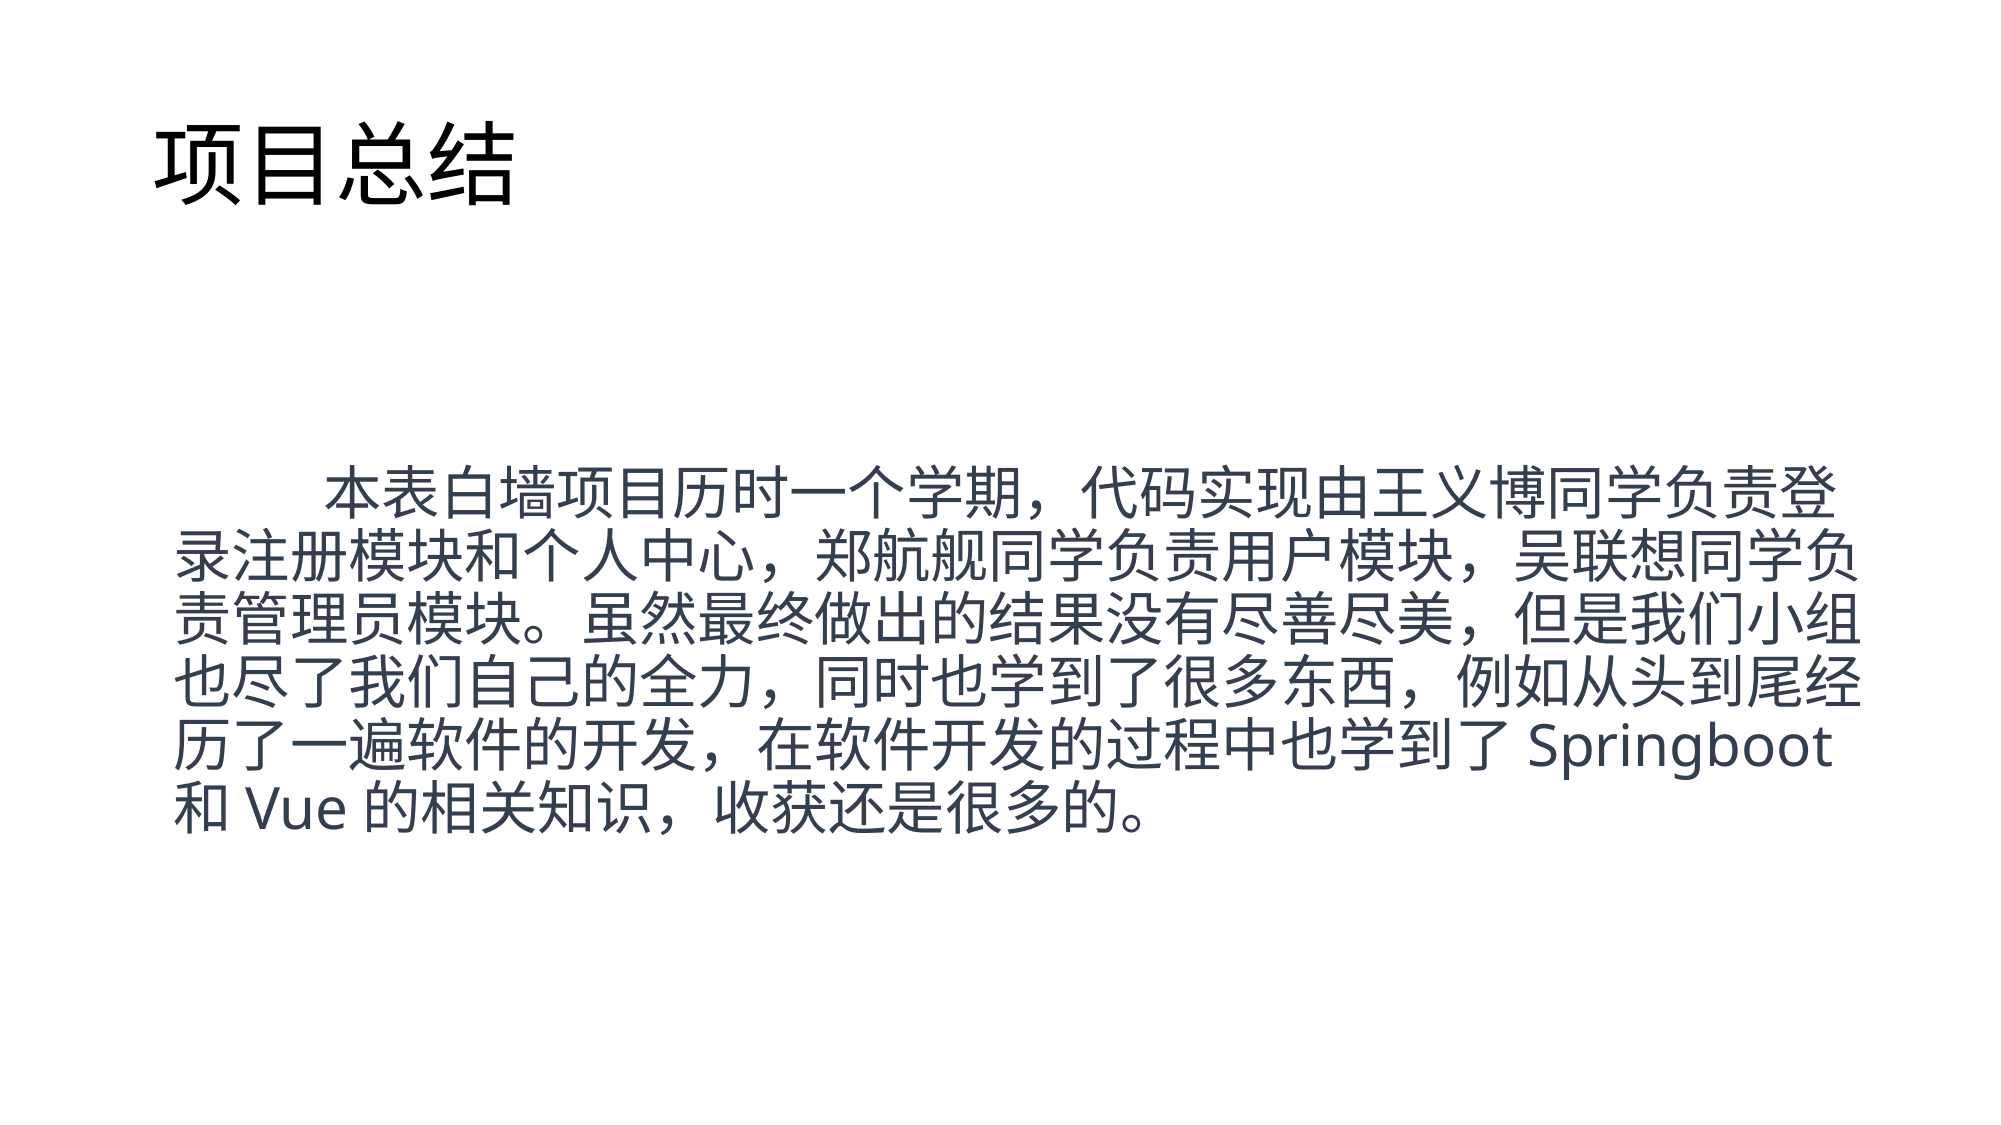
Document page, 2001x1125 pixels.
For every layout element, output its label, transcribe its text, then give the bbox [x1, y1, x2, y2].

list 本表白墙项目历时一个学期，代码实现由王义博同学负责登录注册模块和个人中心，郑航舰同学负责用户模块，吴联想同学负责管理员模块。虽然最终做出的结果没有尽善尽美，但是我们小组也尽了我们自己的全力，同时也学到了很多东西，例如从头到尾经历了一遍软件的开发，在软件开发的过程中也学到了Springboot和Vue的相关知识，收获还是很多的。 [158, 456, 1884, 1125]
title 项目总结 [137, 59, 1863, 278]
